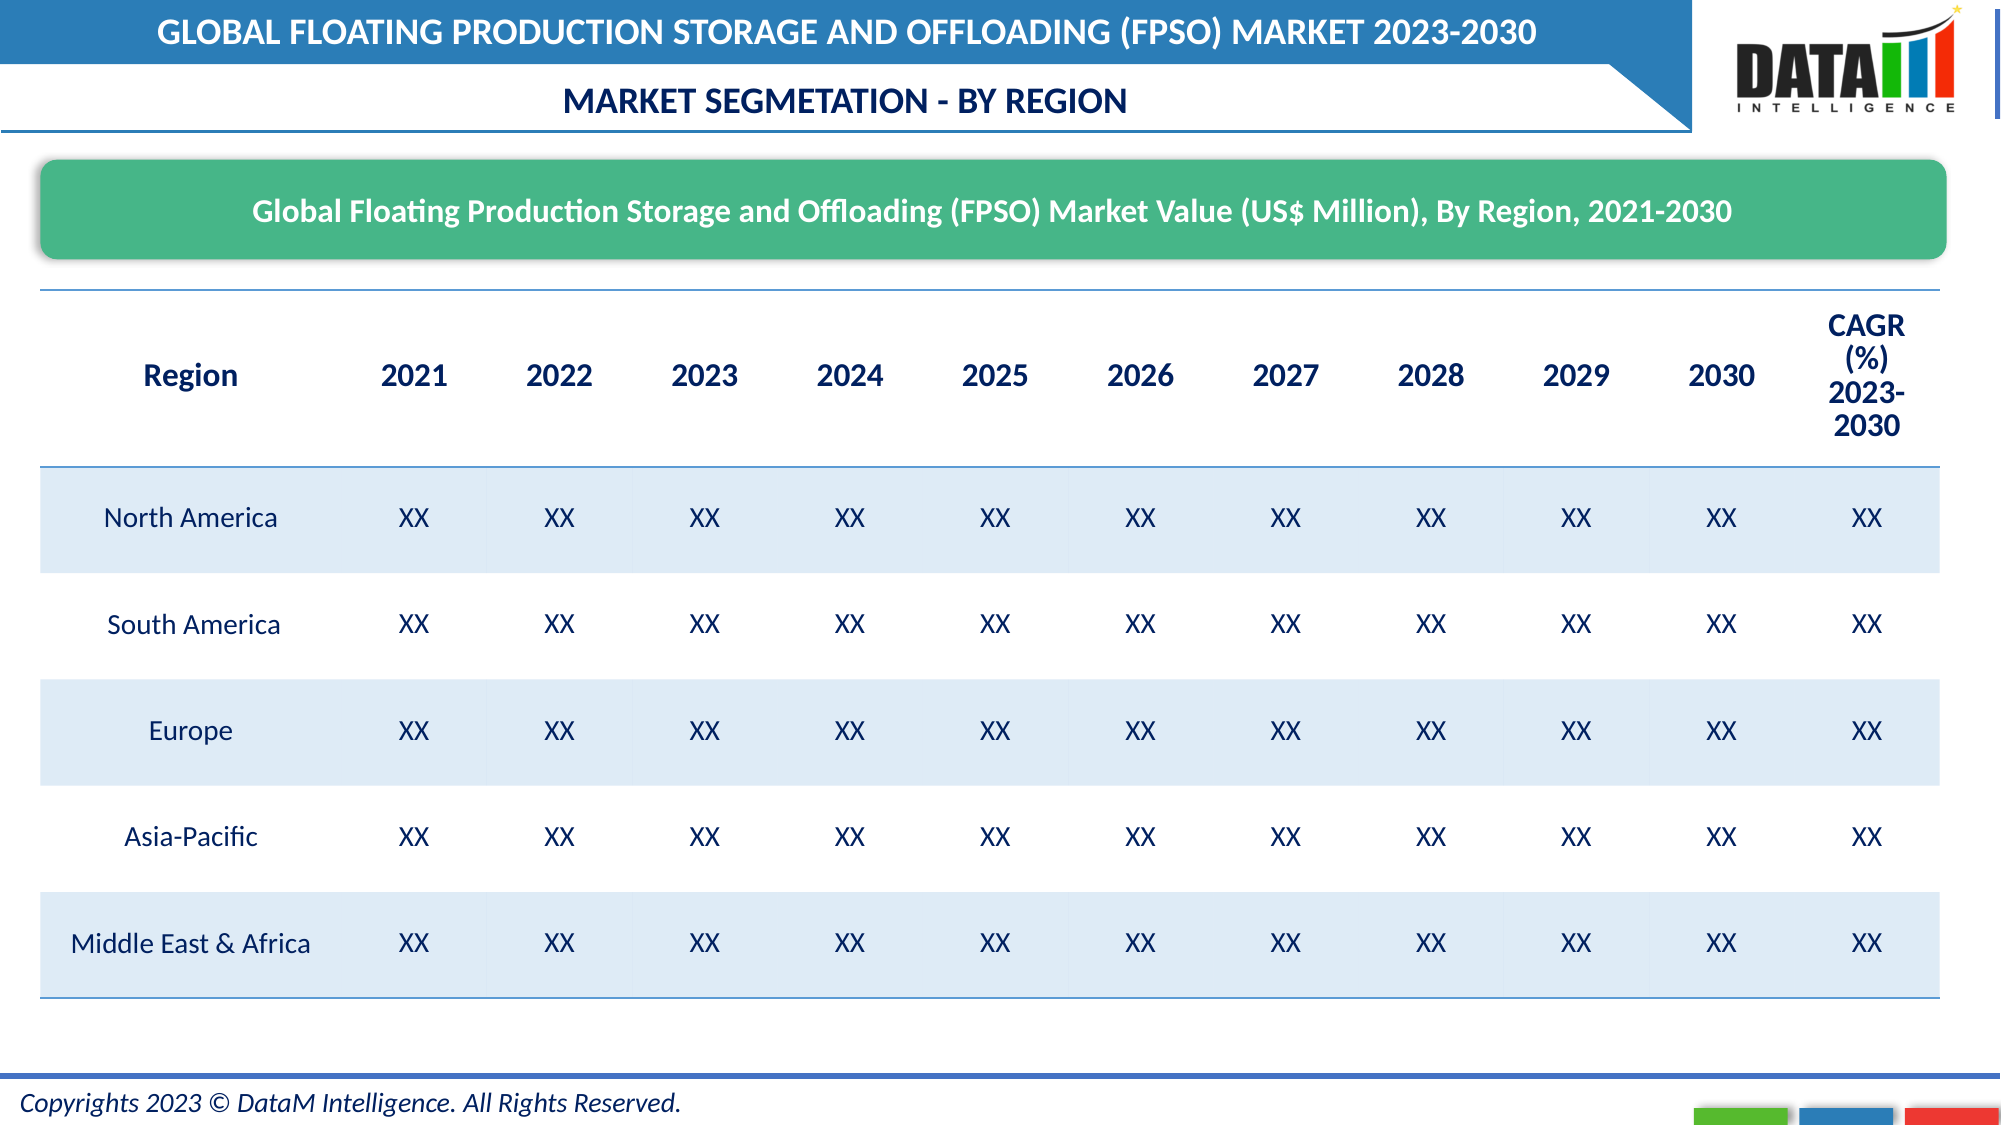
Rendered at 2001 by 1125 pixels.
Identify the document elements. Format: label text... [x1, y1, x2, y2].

table_header Region [40, 291, 342, 466]
table_cell XX [632, 679, 777, 786]
table_header 2029 [1504, 291, 1649, 466]
table_cell XX [1504, 573, 1649, 679]
table_cell XX [342, 468, 487, 573]
table_header 2025 [923, 291, 1068, 466]
table_cell XX [923, 679, 1068, 786]
table_cell XX [1213, 679, 1359, 786]
table_cell XX [632, 468, 777, 573]
table_cell XX [1504, 468, 1649, 573]
picture [1716, 0, 1976, 120]
table_cell XX [1359, 468, 1504, 573]
table_cell XX [1504, 892, 1649, 997]
table_header 2023 [632, 291, 777, 466]
table_cell XX [1794, 468, 1940, 573]
table_cell XX [487, 468, 632, 573]
table_cell XX [1068, 786, 1213, 892]
table_header 2030 [1649, 291, 1794, 466]
table_cell XX [1213, 573, 1359, 679]
table_cell XX [1649, 786, 1794, 892]
table_cell XX [1504, 679, 1649, 786]
table_cell XX [1794, 786, 1940, 892]
table_cell North America [40, 468, 342, 573]
table_cell XX [632, 892, 777, 997]
text_box Global Floating Production Storage and Offloading (FPSO) Market Value (US$ Million), By Region, 2021-2030 [40, 159, 1947, 260]
table_header 2028 [1359, 291, 1504, 466]
table_cell XX [777, 892, 923, 997]
table_cell XX [923, 892, 1068, 997]
table_cell XX [487, 892, 632, 997]
table_cell XX [1794, 892, 1940, 997]
table_cell XX [1649, 468, 1794, 573]
table_cell XX [1213, 786, 1359, 892]
table_cell XX [923, 468, 1068, 573]
table_cell XX [1649, 679, 1794, 786]
table_header 2026 [1068, 291, 1213, 466]
table_header 2027 [1213, 291, 1359, 466]
table_cell XX [342, 892, 487, 997]
table_cell XX [1068, 892, 1213, 997]
table_header CAGR (%) 2023-2030 [1794, 291, 1940, 466]
table_cell XX [487, 786, 632, 892]
table_cell XX [1794, 679, 1940, 786]
table_cell XX [777, 679, 923, 786]
table_cell XX [1213, 892, 1359, 997]
table_cell XX [342, 786, 487, 892]
table_cell XX [777, 573, 923, 679]
table_cell XX [1359, 573, 1504, 679]
table_cell Asia-Pacific [40, 786, 342, 892]
table_cell Middle East & Africa [40, 892, 342, 997]
table_cell XX [777, 468, 923, 573]
table_cell XX [1794, 573, 1940, 679]
table_cell XX [487, 573, 632, 679]
table_cell XX [1649, 892, 1794, 997]
table_cell XX [1068, 468, 1213, 573]
table_cell XX [632, 786, 777, 892]
table_cell XX [1359, 679, 1504, 786]
table_cell Europe [40, 679, 342, 786]
table_header 2024 [777, 291, 923, 466]
table_cell XX [923, 573, 1068, 679]
table_cell XX [632, 573, 777, 679]
table_cell XX [923, 786, 1068, 892]
text_box MARKET SEGMETATION - BY REGION [0, 68, 1691, 129]
table_cell XX [1213, 468, 1359, 573]
table_cell XX [1359, 892, 1504, 997]
table_cell XX [342, 573, 487, 679]
table_cell XX [342, 679, 487, 786]
table_cell XX [1649, 573, 1794, 679]
table_cell XX [777, 786, 923, 892]
table_header 2021 [342, 291, 487, 466]
table_cell XX [1359, 786, 1504, 892]
table_cell South America [40, 573, 342, 679]
table_cell XX [1068, 679, 1213, 786]
table_header 2022 [487, 291, 632, 466]
table_cell XX [1068, 573, 1213, 679]
table_cell XX [487, 679, 632, 786]
table_cell XX [1504, 786, 1649, 892]
